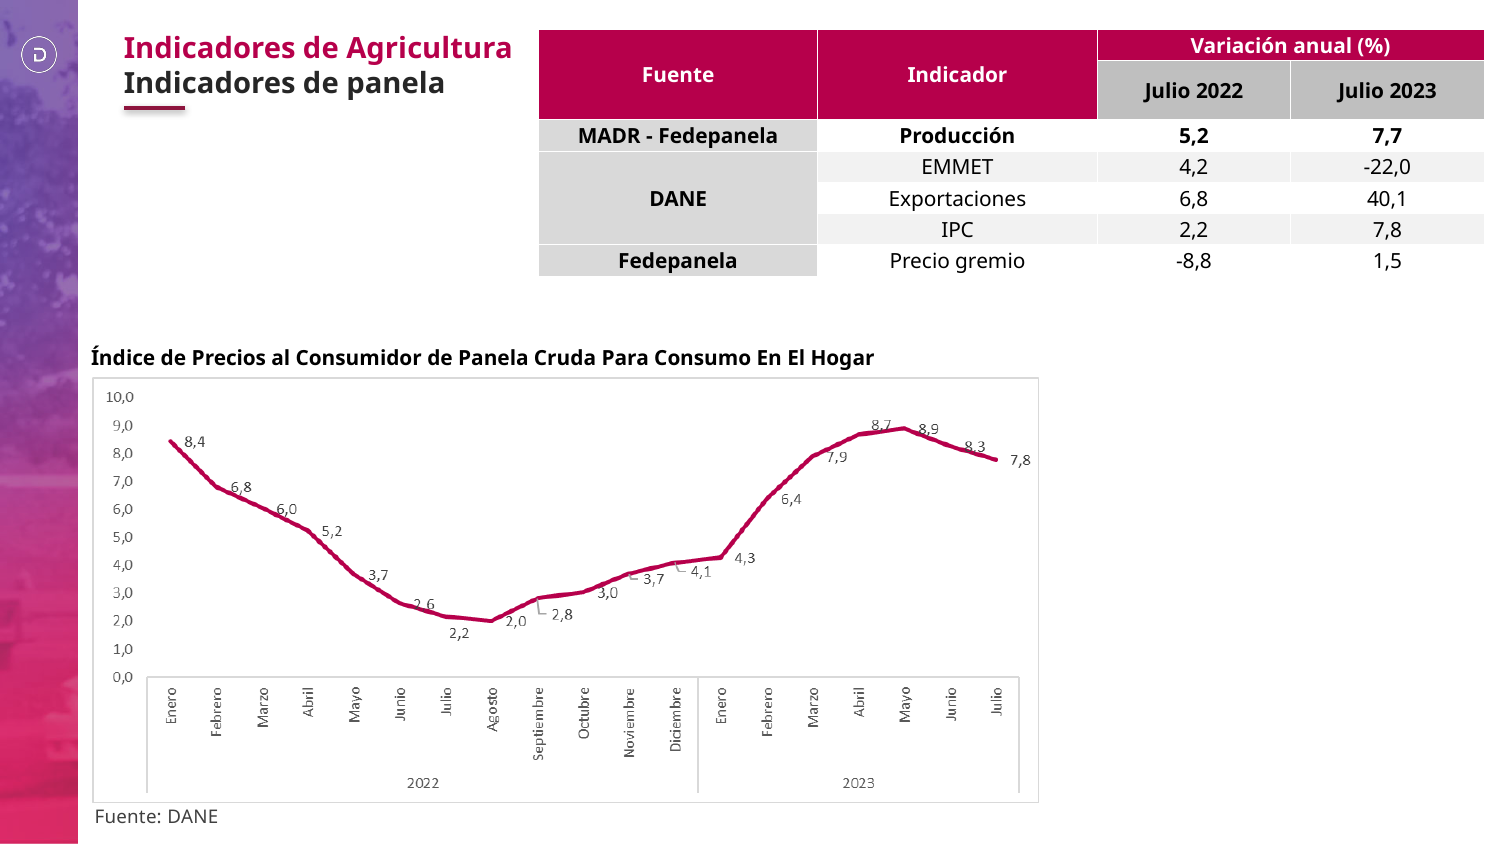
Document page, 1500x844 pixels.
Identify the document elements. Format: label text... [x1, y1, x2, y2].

table_header Fuente [539, 30, 817, 119]
table_cell IPC [818, 214, 1097, 244]
table_cell DANE [539, 152, 817, 244]
table_cell Fedepanela [539, 245, 817, 276]
table_cell EMMET [818, 152, 1097, 182]
table_cell Exportaciones [818, 183, 1097, 213]
table_cell -22,0 [1291, 152, 1484, 182]
text_box Indicadores de Agricultura Indicadores de panela [121, 29, 538, 100]
table_cell Julio 2023 [1291, 61, 1484, 119]
table_header Variación anual (%) [1098, 30, 1484, 60]
table_cell 2,2 [1098, 214, 1290, 244]
table_cell Producción [818, 120, 1097, 151]
table_cell MADR - Fedepanela [539, 120, 817, 151]
table_cell 1,5 [1291, 245, 1484, 276]
table_header Indicador [818, 30, 1097, 119]
table_cell -8,8 [1098, 245, 1290, 276]
text_box Índice de Precios al Consumidor de Panela Cruda Para Consumo En El Hogar [76, 337, 890, 378]
picture [92, 377, 1039, 803]
table_cell 40,1 [1291, 183, 1484, 213]
picture [21, 36, 57, 73]
table_cell Julio 2022 [1098, 61, 1290, 119]
table_cell 5,2 [1098, 120, 1290, 151]
table_cell 7,7 [1291, 120, 1484, 151]
table_cell 6,8 [1098, 183, 1290, 213]
text_box Fuente: DANE [92, 809, 557, 828]
table_cell Precio gremio [818, 245, 1097, 276]
table_cell 7,8 [1291, 214, 1484, 244]
table_cell 4,2 [1098, 152, 1290, 182]
